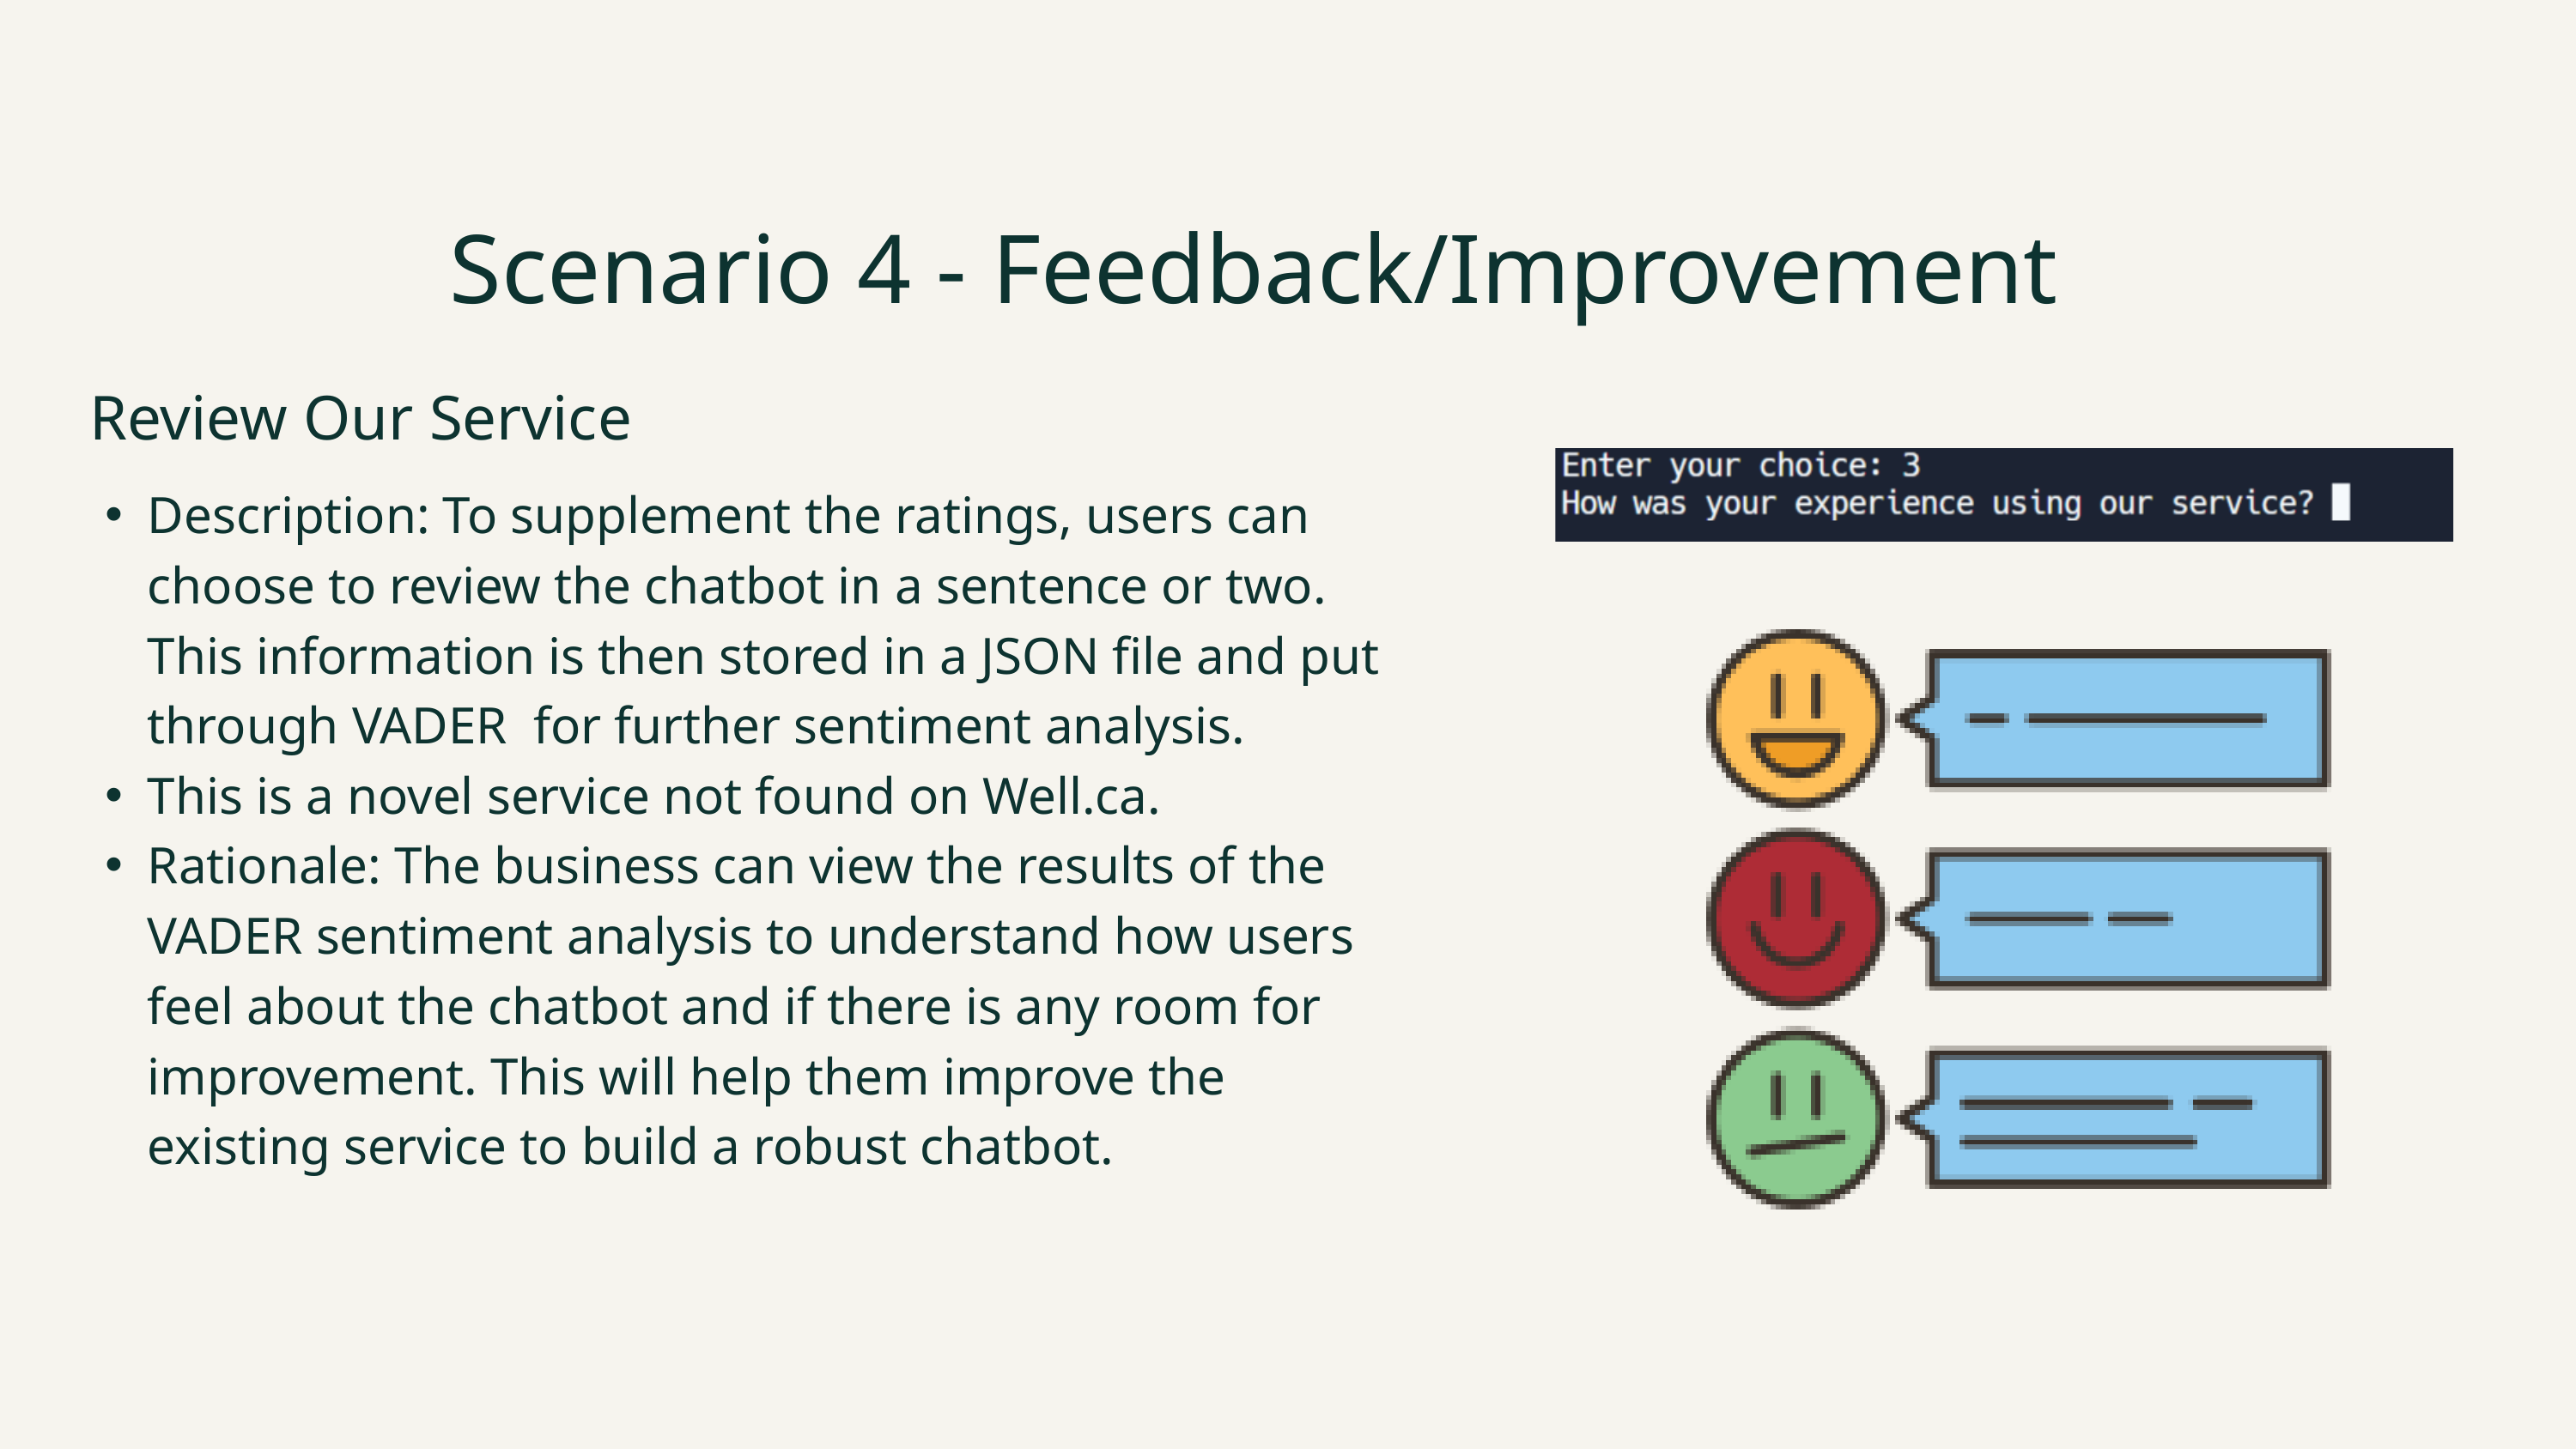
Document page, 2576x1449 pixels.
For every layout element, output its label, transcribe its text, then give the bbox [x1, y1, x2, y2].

text_box Description: To supplement the ratings, users can choose to review the chatbot in a sentence or two. This information is then stored in a JSON file and put through VADER for further sentiment analysis. This is a novel service not found on Well.ca. Rationale: The business can view the results of the VADER sentiment analysis to understand how users feel about the chatbot and if there is any room for improvement. This will help them improve the existing service to build a robust chatbot. [62, 473, 1420, 1295]
text_box [1677, 629, 2332, 1210]
text_box Review Our Service [37, 367, 685, 452]
text_box [1555, 448, 2454, 542]
text_box Scenario 4 - Feedback/Improvement [449, 209, 2127, 323]
